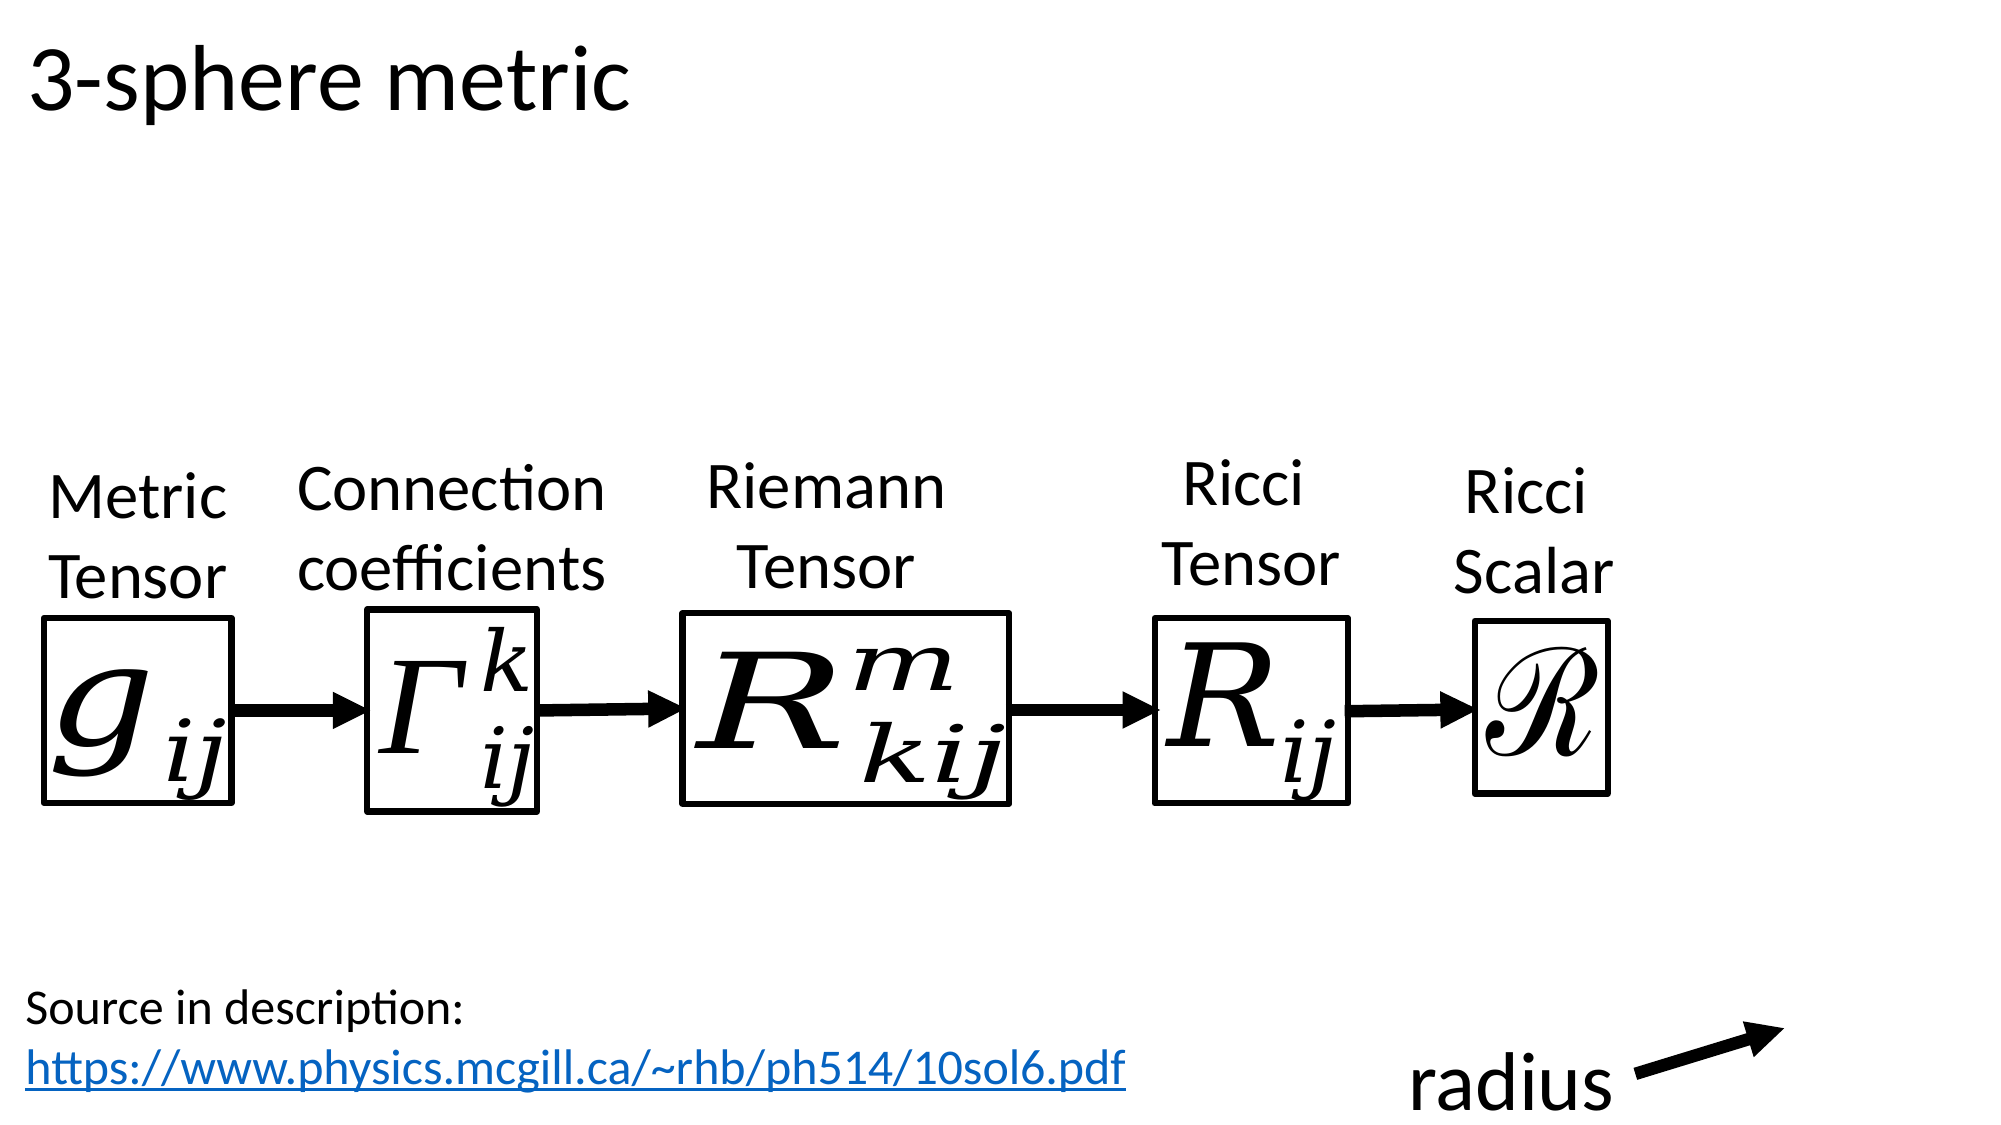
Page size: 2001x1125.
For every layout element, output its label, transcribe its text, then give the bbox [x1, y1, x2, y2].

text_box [1391, 1019, 1785, 1125]
text_box Source in description: https://www.physics.mcgill.ca/~rhb/ph514/10sol6.pdf [10, 967, 1165, 1103]
text_box 3-sphere metric [9, 9, 650, 137]
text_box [1344, 439, 1631, 791]
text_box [228, 435, 624, 809]
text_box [535, 434, 1005, 801]
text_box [1005, 431, 1357, 801]
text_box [32, 444, 228, 800]
